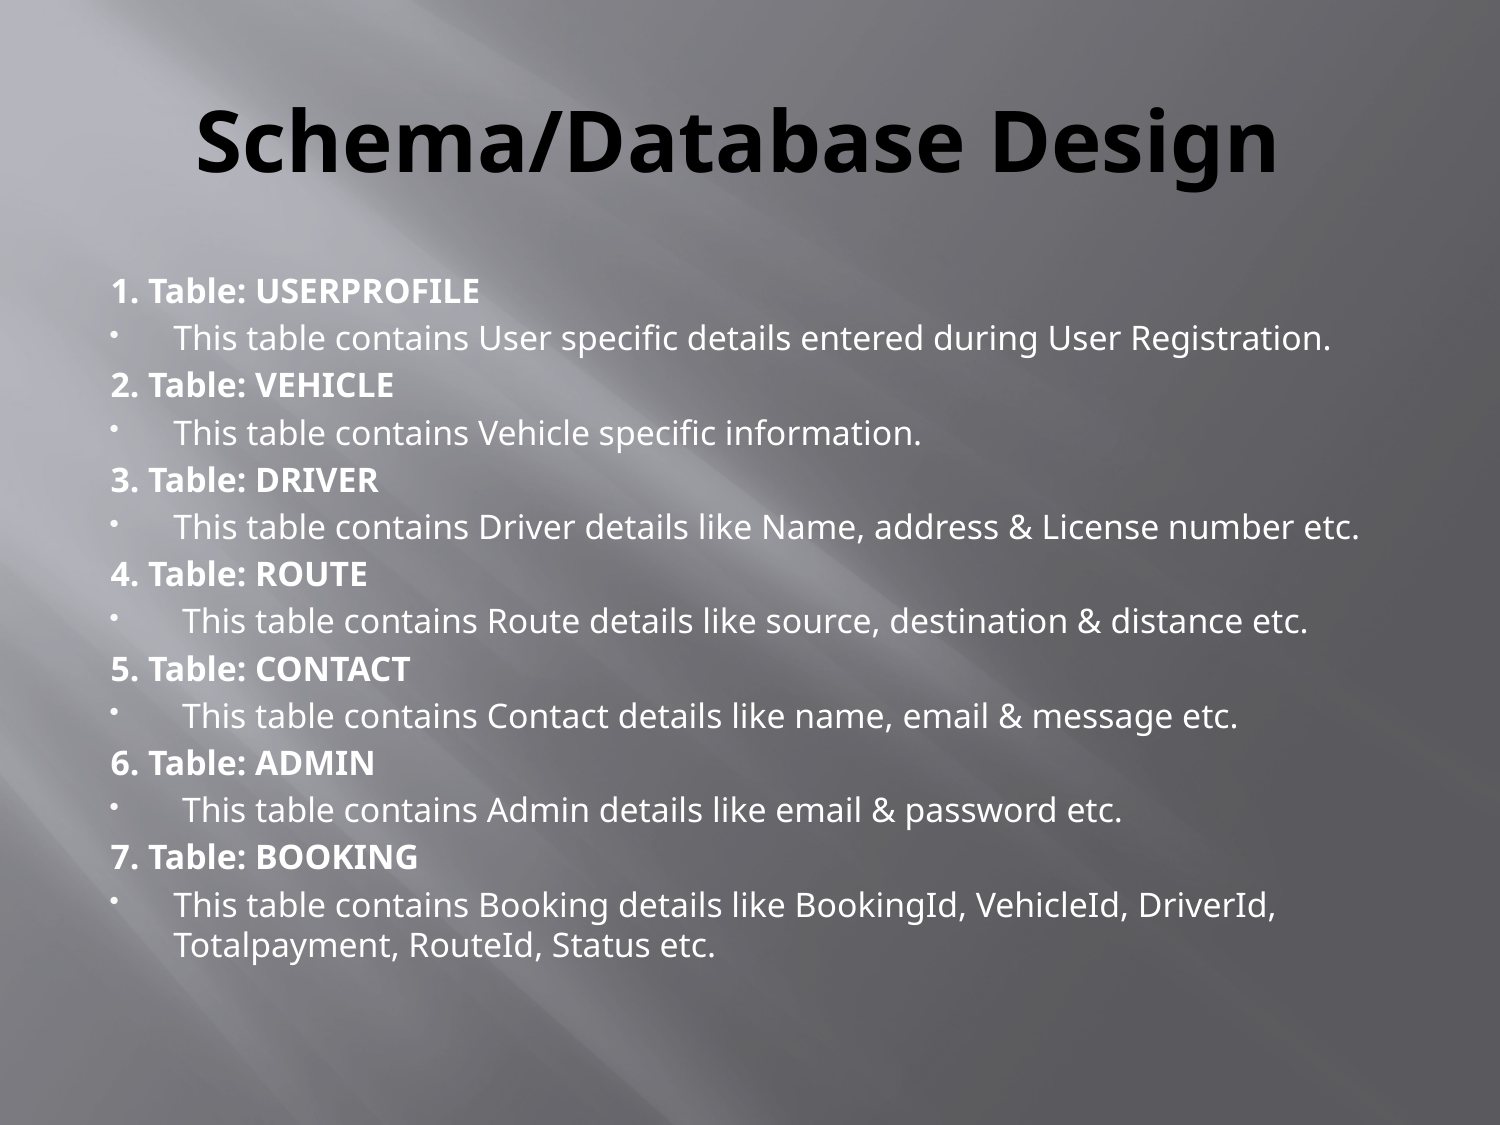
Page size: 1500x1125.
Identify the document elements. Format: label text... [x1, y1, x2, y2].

list 1. Table: USERPROFILE This table contains User specific details entered during User Registration. 2. Table: VEHICLE This table contains Vehicle specific information. 3. Table: DRIVER This table contains Driver details like Name, address & License number etc. 4. Table: ROUTE This table contains Route details like source, destination & distance etc. 5. Table: CONTACT This table contains Contact details like name, email & message etc. 6. Table: ADMIN This table contains Admin details like email & password etc. 7. Table: BOOKING This table contains Booking details like BookingId, VehicleId, DriverId, Totalpayment, RouteId, Status etc. [75, 262, 1425, 1035]
title Schema/Database Design [75, 45, 1425, 233]
